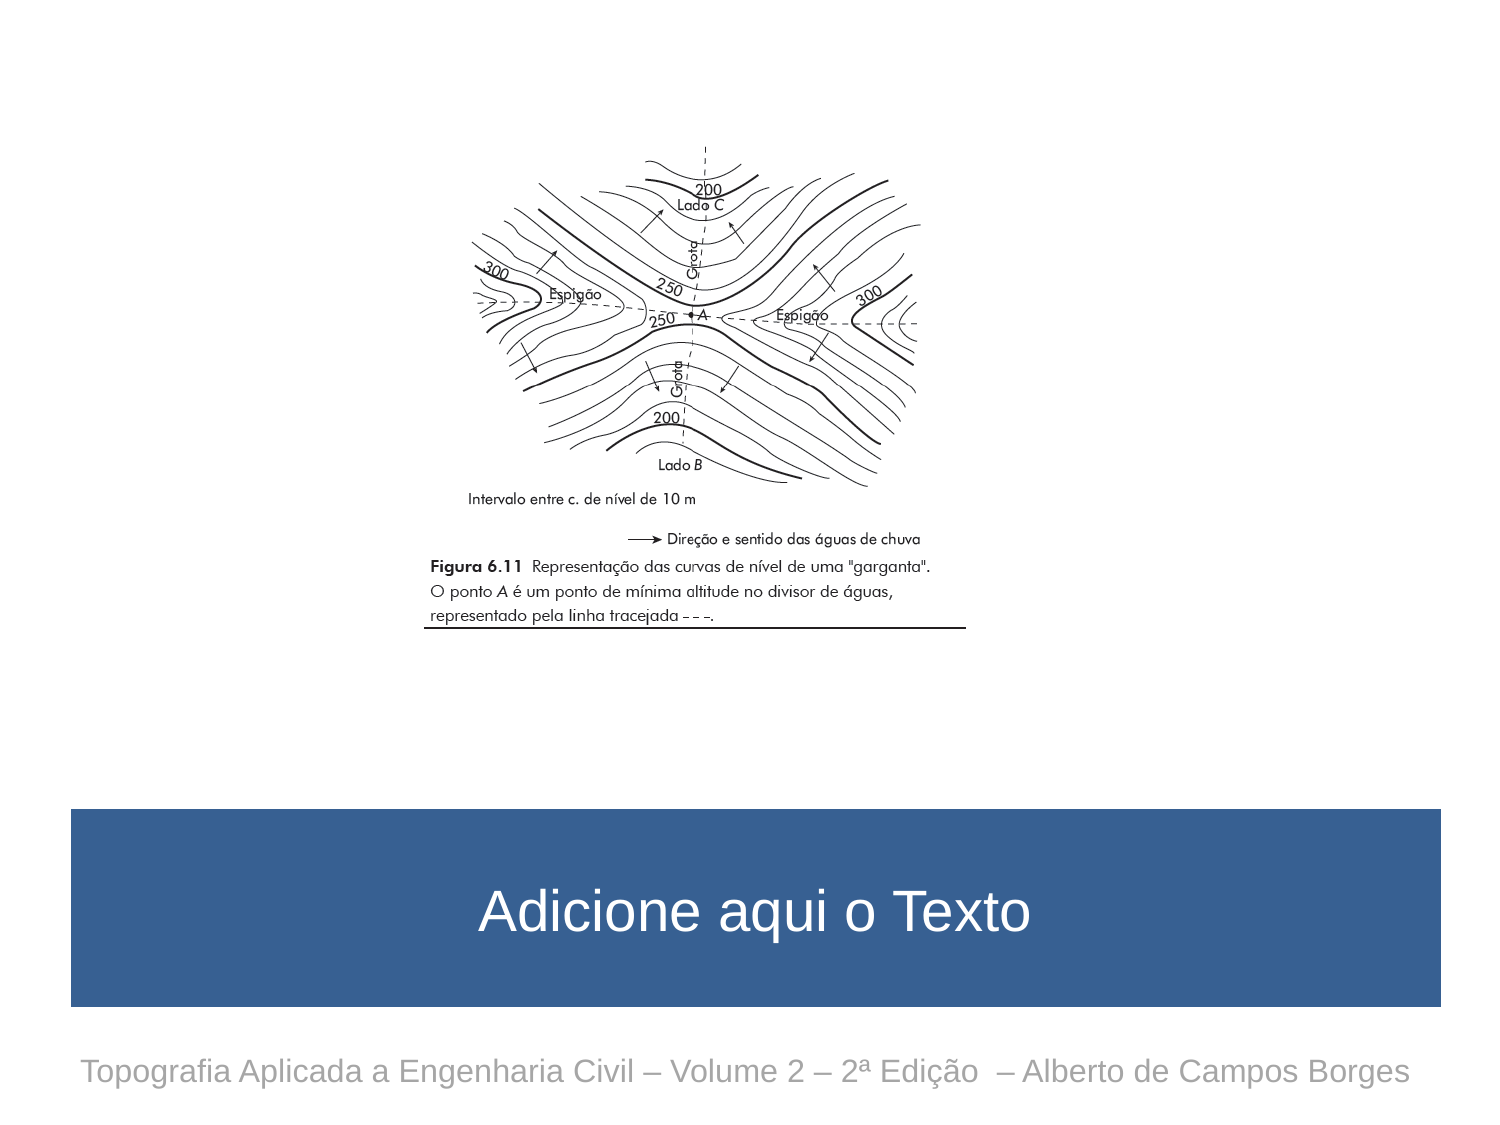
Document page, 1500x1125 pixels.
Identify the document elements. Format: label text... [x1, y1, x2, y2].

picture [407, 136, 978, 634]
text_box Adicione aqui o Texto [70, 808, 1442, 1008]
footer Topografia Aplicada a Engenharia Civil – Volume 2 – 2ª Edição – Alberto de Campos Borges [0, 1042, 1500, 1103]
